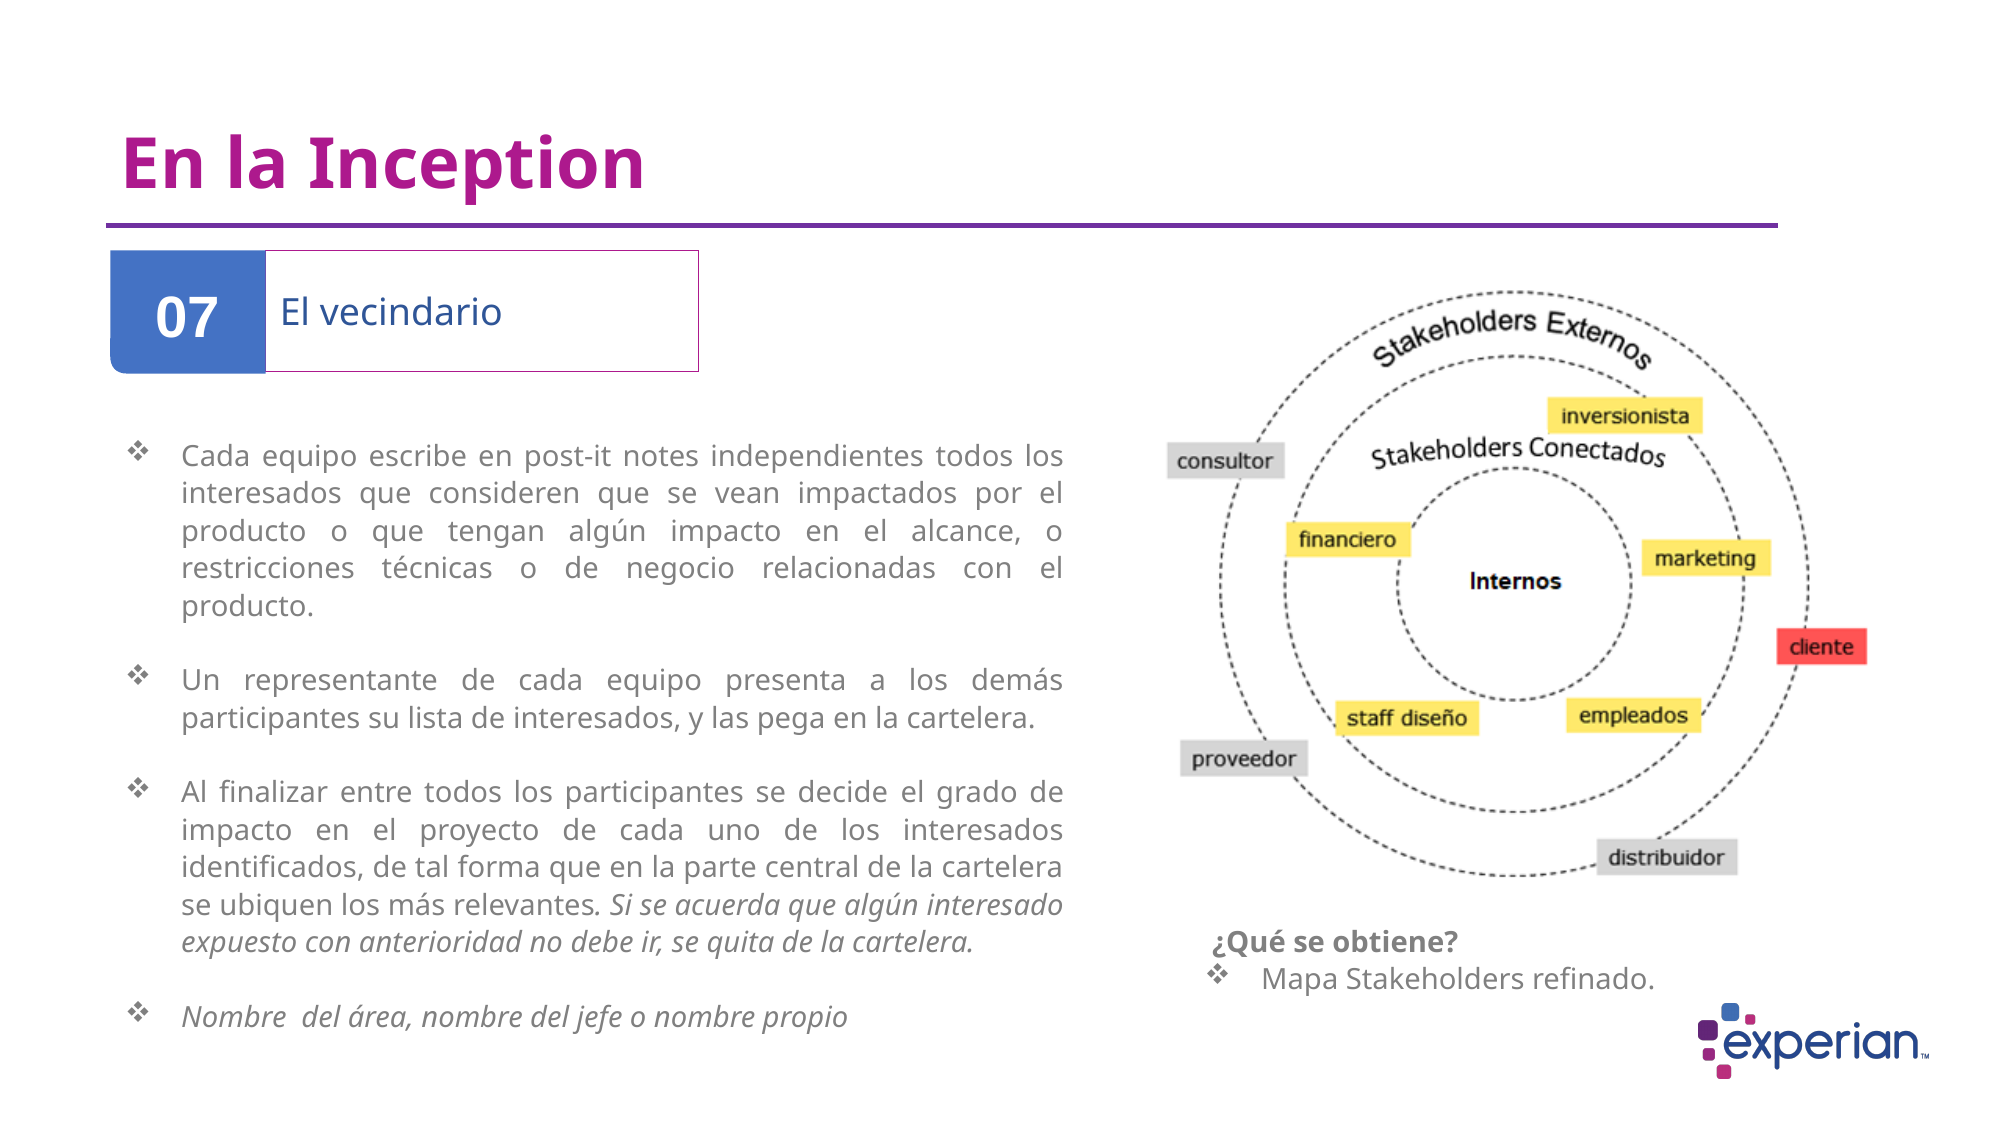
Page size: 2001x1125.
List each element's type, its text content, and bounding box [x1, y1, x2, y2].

picture [1121, 261, 1880, 899]
text_box Cada equipo escribe en post-it notes independientes todos los interesados que consideren que se vean impactados por el producto o que tengan algún impacto en el alcance, o restricciones técnicas o de negocio relacionadas con el producto. Un representante de cada equipo presenta a los demás participantes su lista de interesados, y las pega en la cartelera. Al finalizar entre todos los participantes se decide el grado de impacto en el proyecto de cada uno de los interesados identificados, de tal forma que en la parte central de la cartelera se ubiquen los más relevantes. Si se acuerda que algún interesado expuesto con anterioridad no debe ir, se quita de la cartelera. Nombre del área, nombre del jefe o nombre propio [110, 427, 1079, 1078]
text_box [109, 249, 267, 375]
picture [1698, 1003, 1929, 1079]
text_box ¿Qué se obtiene? Mapa Stakeholders refinado. [1189, 913, 1952, 1003]
text_box 07 [110, 252, 266, 376]
text_box El vecindario [267, 250, 699, 372]
text_box En la Inception [105, 119, 1656, 212]
